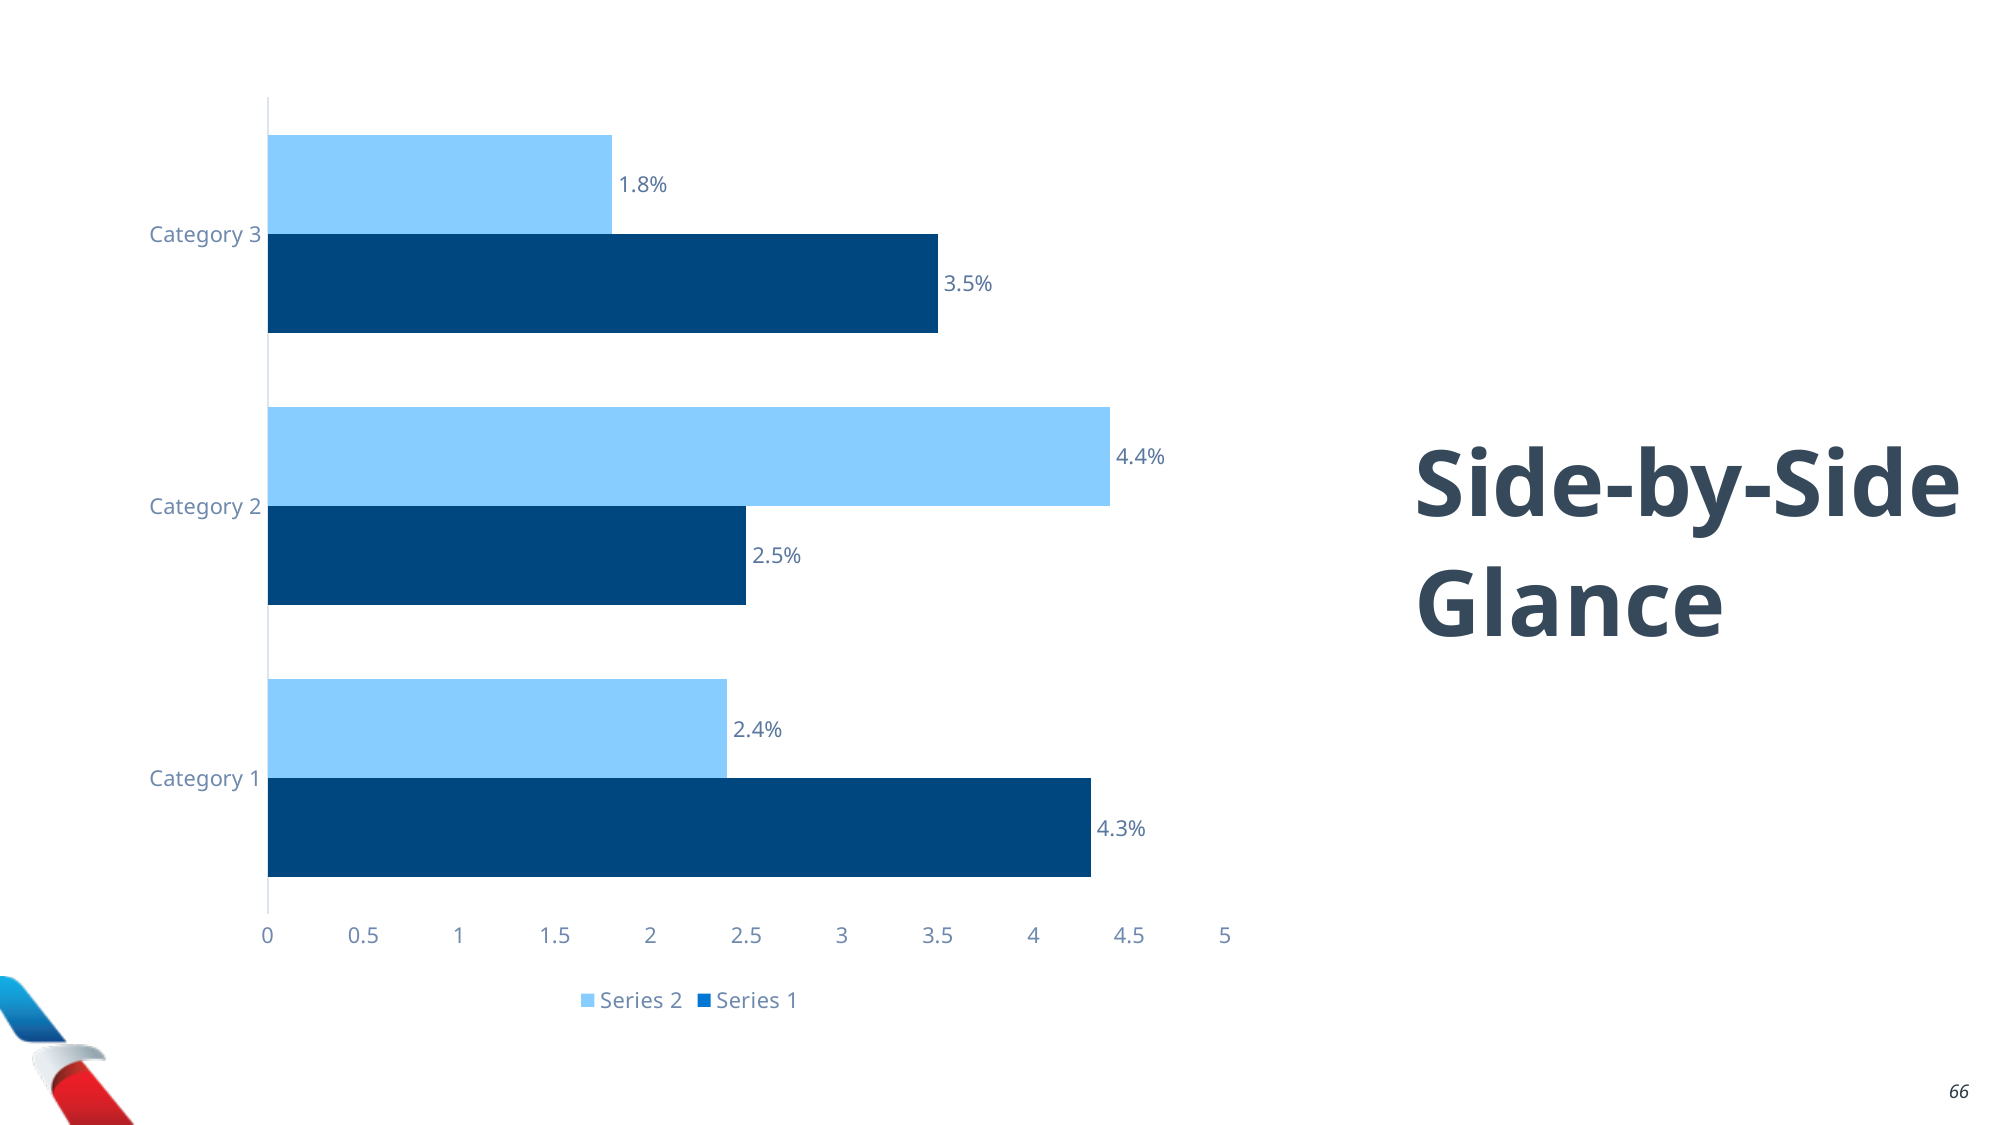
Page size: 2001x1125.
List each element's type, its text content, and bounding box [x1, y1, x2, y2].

chart [126, 78, 1254, 1022]
list Side-by-Side Glance [1399, 429, 1983, 623]
picture [0, 976, 168, 1125]
